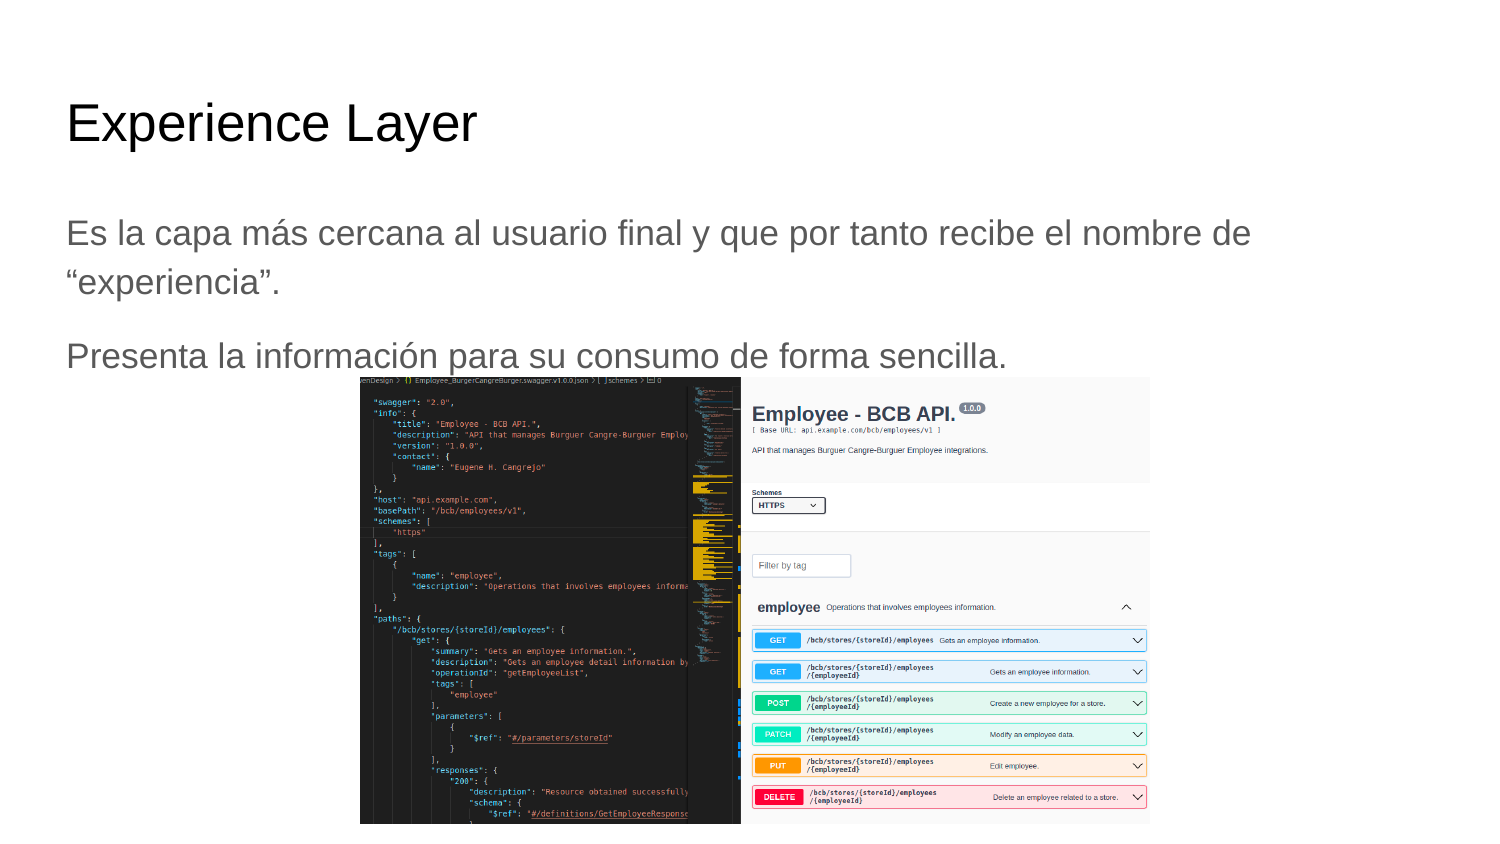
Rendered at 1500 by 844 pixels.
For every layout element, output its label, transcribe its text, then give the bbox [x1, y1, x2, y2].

title Experience Layer [51, 72, 1449, 167]
list Es la capa más cercana al usuario final y que por tanto recibe el nombre de “experiencia”. Presenta la información para su consumo de forma sencilla. [51, 189, 1449, 750]
picture [360, 377, 1151, 824]
